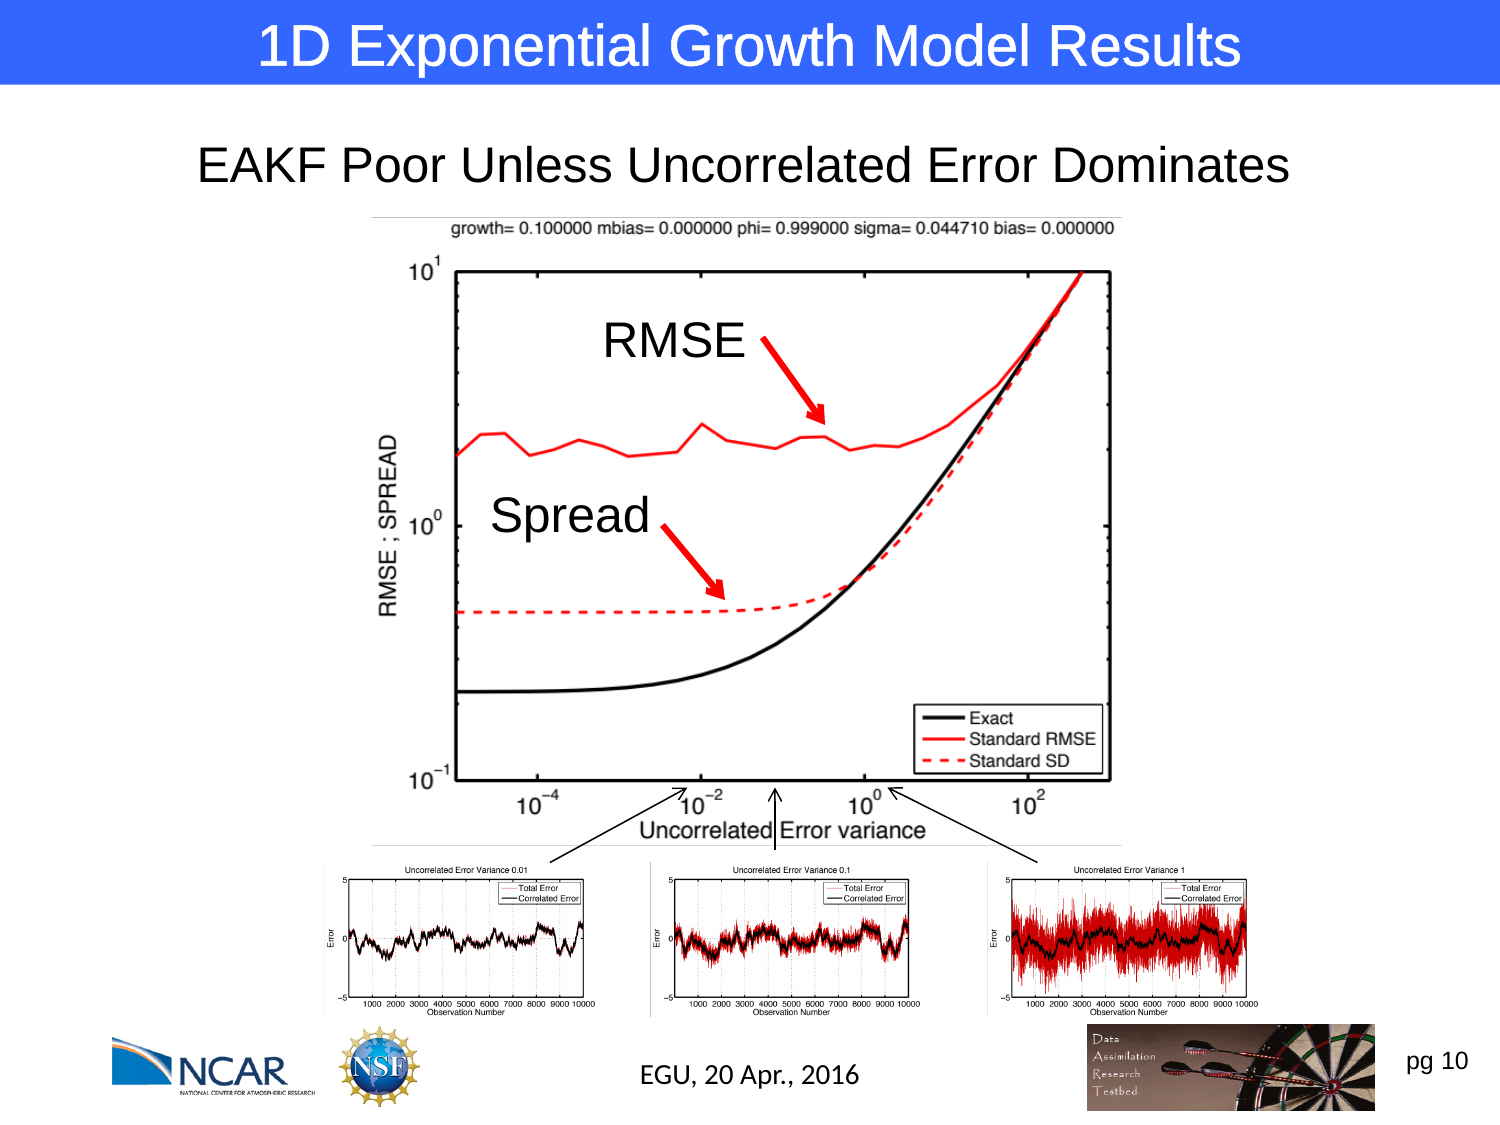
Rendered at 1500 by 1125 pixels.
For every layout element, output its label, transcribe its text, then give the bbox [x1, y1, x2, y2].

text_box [887, 787, 1038, 863]
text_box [549, 787, 688, 863]
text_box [662, 524, 726, 601]
picture [324, 862, 596, 1017]
picture [649, 862, 921, 1017]
footer EGU, 20 Apr., 2016 [512, 1042, 988, 1103]
picture [1087, 1024, 1375, 1111]
text_box EAKF Poor Unless Uncorrelated Error Dominates [24, 124, 1463, 200]
picture [112, 1037, 315, 1095]
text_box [762, 337, 826, 426]
picture [371, 212, 1122, 846]
picture [337, 1024, 421, 1108]
picture [987, 862, 1259, 1017]
text_box 1D Exponential Growth Model Results [0, 0, 1500, 85]
